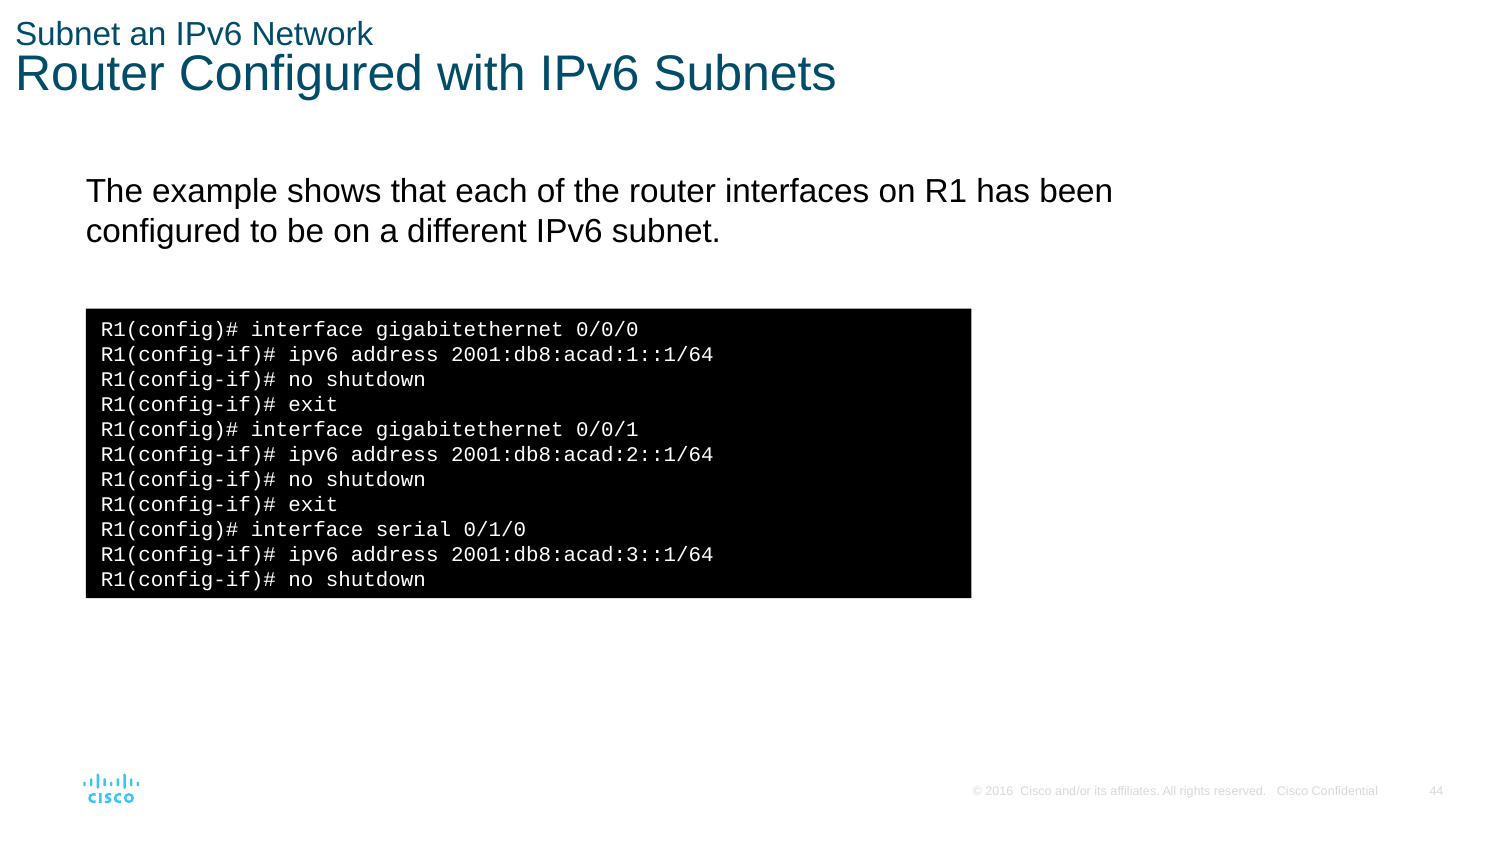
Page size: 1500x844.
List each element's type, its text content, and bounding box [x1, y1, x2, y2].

list The example shows that each of the router interfaces on R1 has been configured to be on a different IPv6 subnet. [70, 161, 1282, 282]
text_box R1(config)# interface gigabitethernet 0/0/0 R1(config-if)# ipv6 address 2001:db8:acad:1::1/64 R1(config-if)# no shutdown R1(config-if)# exit R1(config)# interface gigabitethernet 0/0/1 R1(config-if)# ipv6 address 2001:db8:acad:2::1/64 R1(config-if)# no shutdown R1(config-if)# exit R1(config)# interface serial 0/1/0 R1(config-if)# ipv6 address 2001:db8:acad:3::1/64 R1(config-if)# no shutdown [85, 308, 972, 599]
title Subnet an IPv6 Network Router Configured with IPv6 Subnets [0, 0, 1369, 121]
